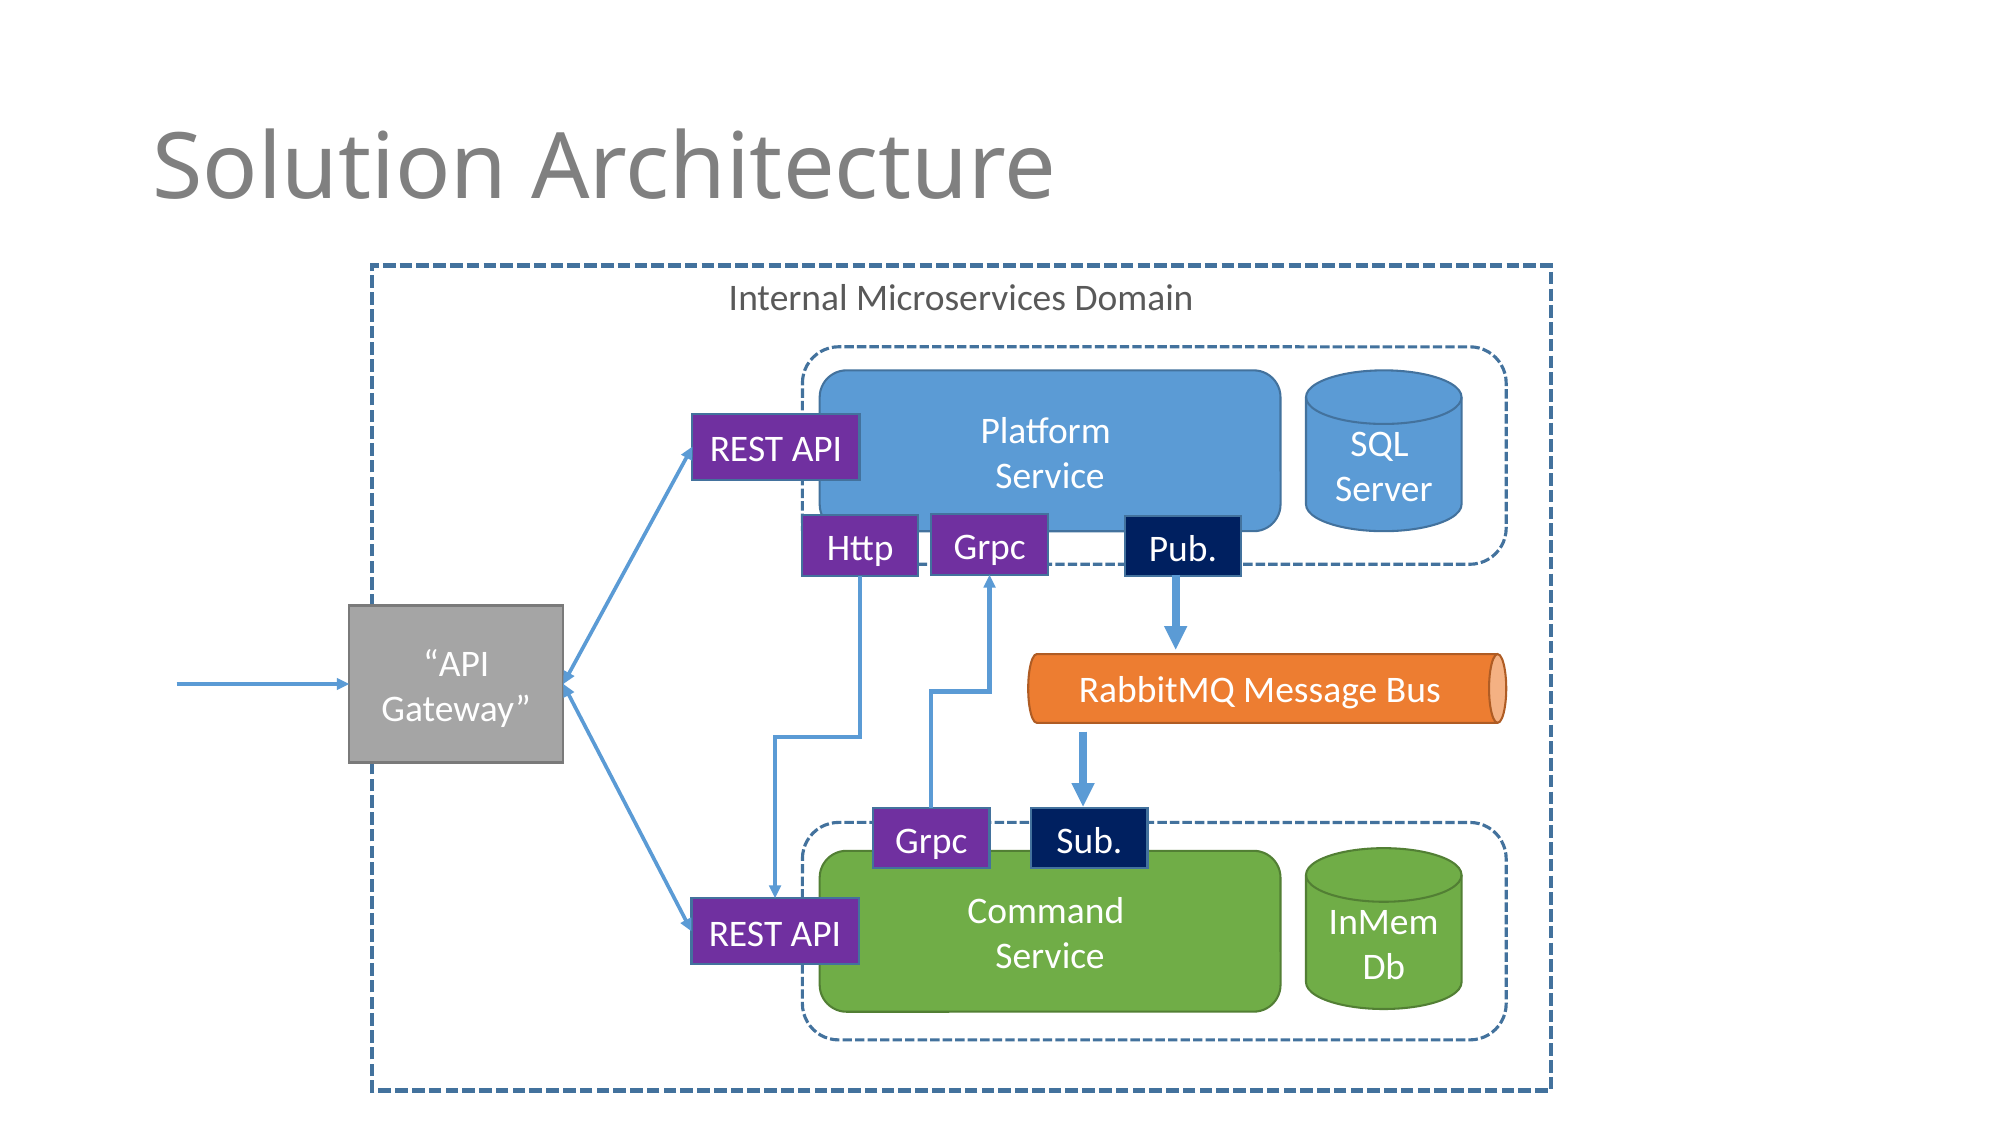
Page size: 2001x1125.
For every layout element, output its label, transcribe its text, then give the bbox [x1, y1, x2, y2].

text_box REST API [690, 897, 860, 965]
text_box Internal Microservices Domain [371, 278, 1552, 1092]
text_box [1028, 654, 1507, 723]
text_box Sub. [1030, 807, 1149, 869]
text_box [563, 446, 693, 684]
text_box REST API [691, 413, 861, 481]
text_box Grpc [930, 513, 1049, 576]
text_box [801, 345, 1508, 566]
text_box Http [801, 514, 919, 577]
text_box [843, 662, 1077, 721]
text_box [656, 694, 979, 780]
text_box “API Gateway” [348, 604, 563, 764]
text_box Pub. [1124, 515, 1242, 577]
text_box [563, 683, 692, 932]
text_box [801, 821, 1508, 1041]
text_box Grpc [872, 807, 991, 869]
title Solution Architecture [137, 59, 1863, 278]
